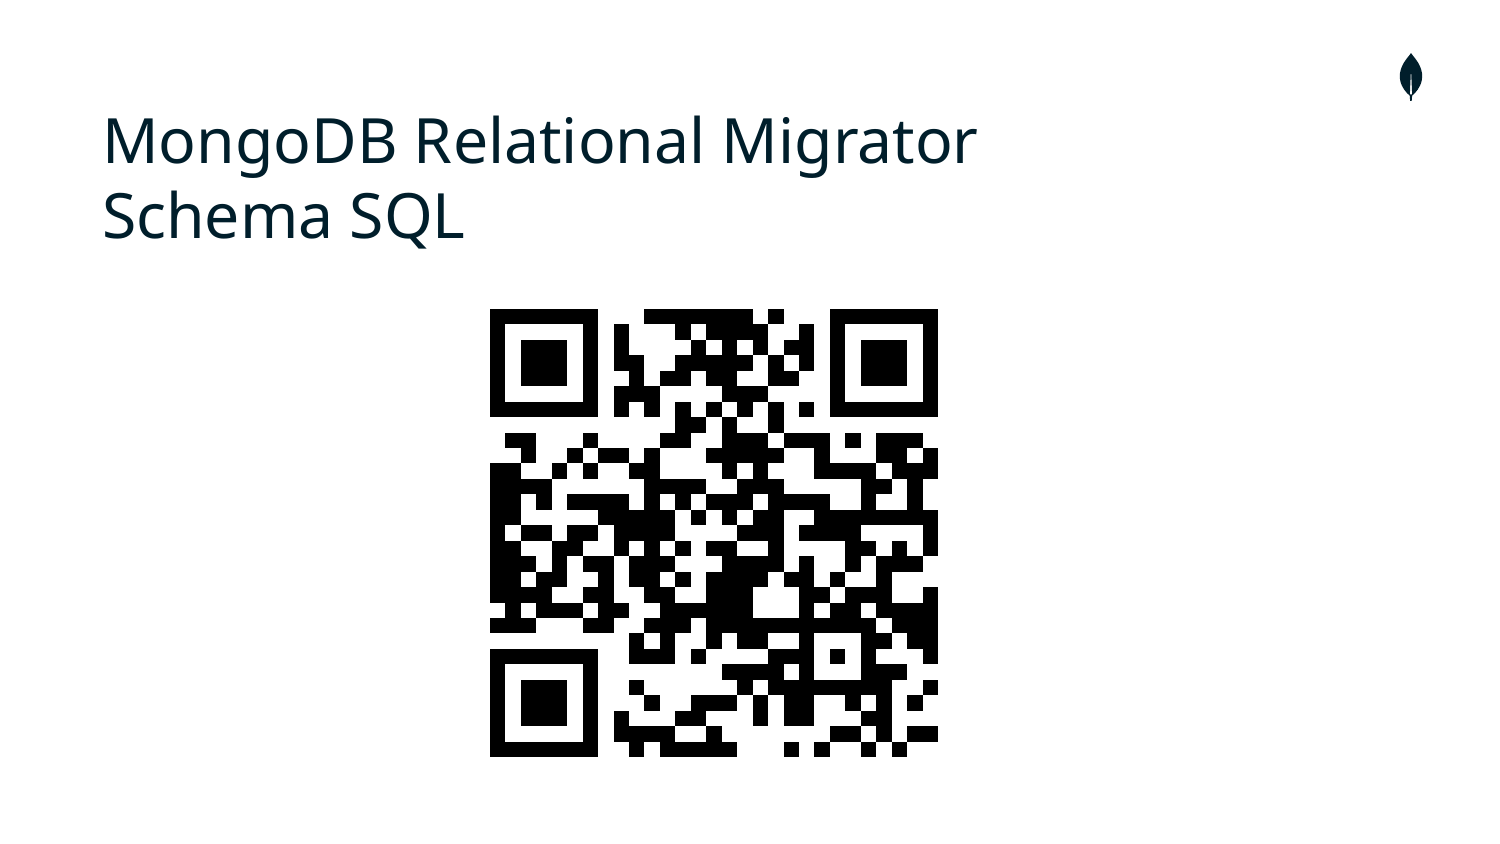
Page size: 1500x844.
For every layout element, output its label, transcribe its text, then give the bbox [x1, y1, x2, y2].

picture [472, 291, 956, 774]
title MongoDB Relational Migrator Schema SQL [102, 100, 1326, 177]
